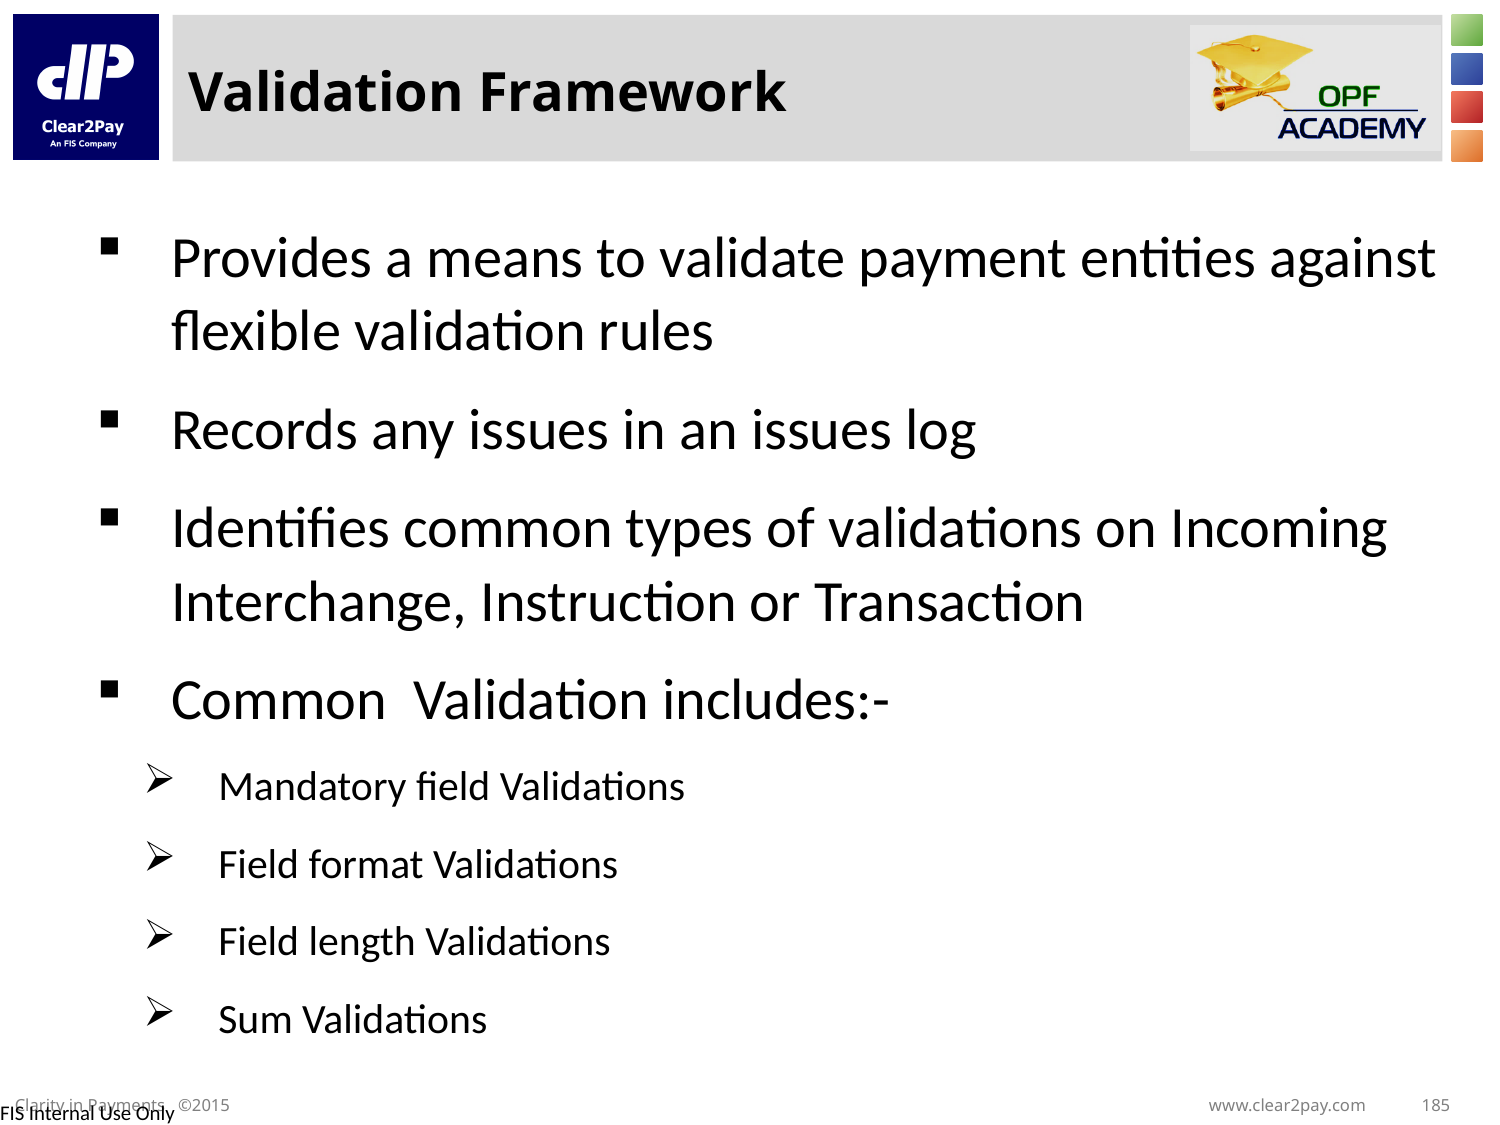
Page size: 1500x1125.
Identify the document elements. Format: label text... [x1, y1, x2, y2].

picture [13, 14, 159, 160]
title Validation Framework [173, 25, 1189, 155]
picture [1190, 25, 1441, 151]
list Provides a means to validate payment entities against flexible validation rules Records any issues in an issues log Identifies common types of validations on Incoming Interchange, Instruction or Transaction Common Validation includes:- Mandatory field Validations Field format Validations Field length Validations Sum Validations [29, 208, 1459, 1125]
